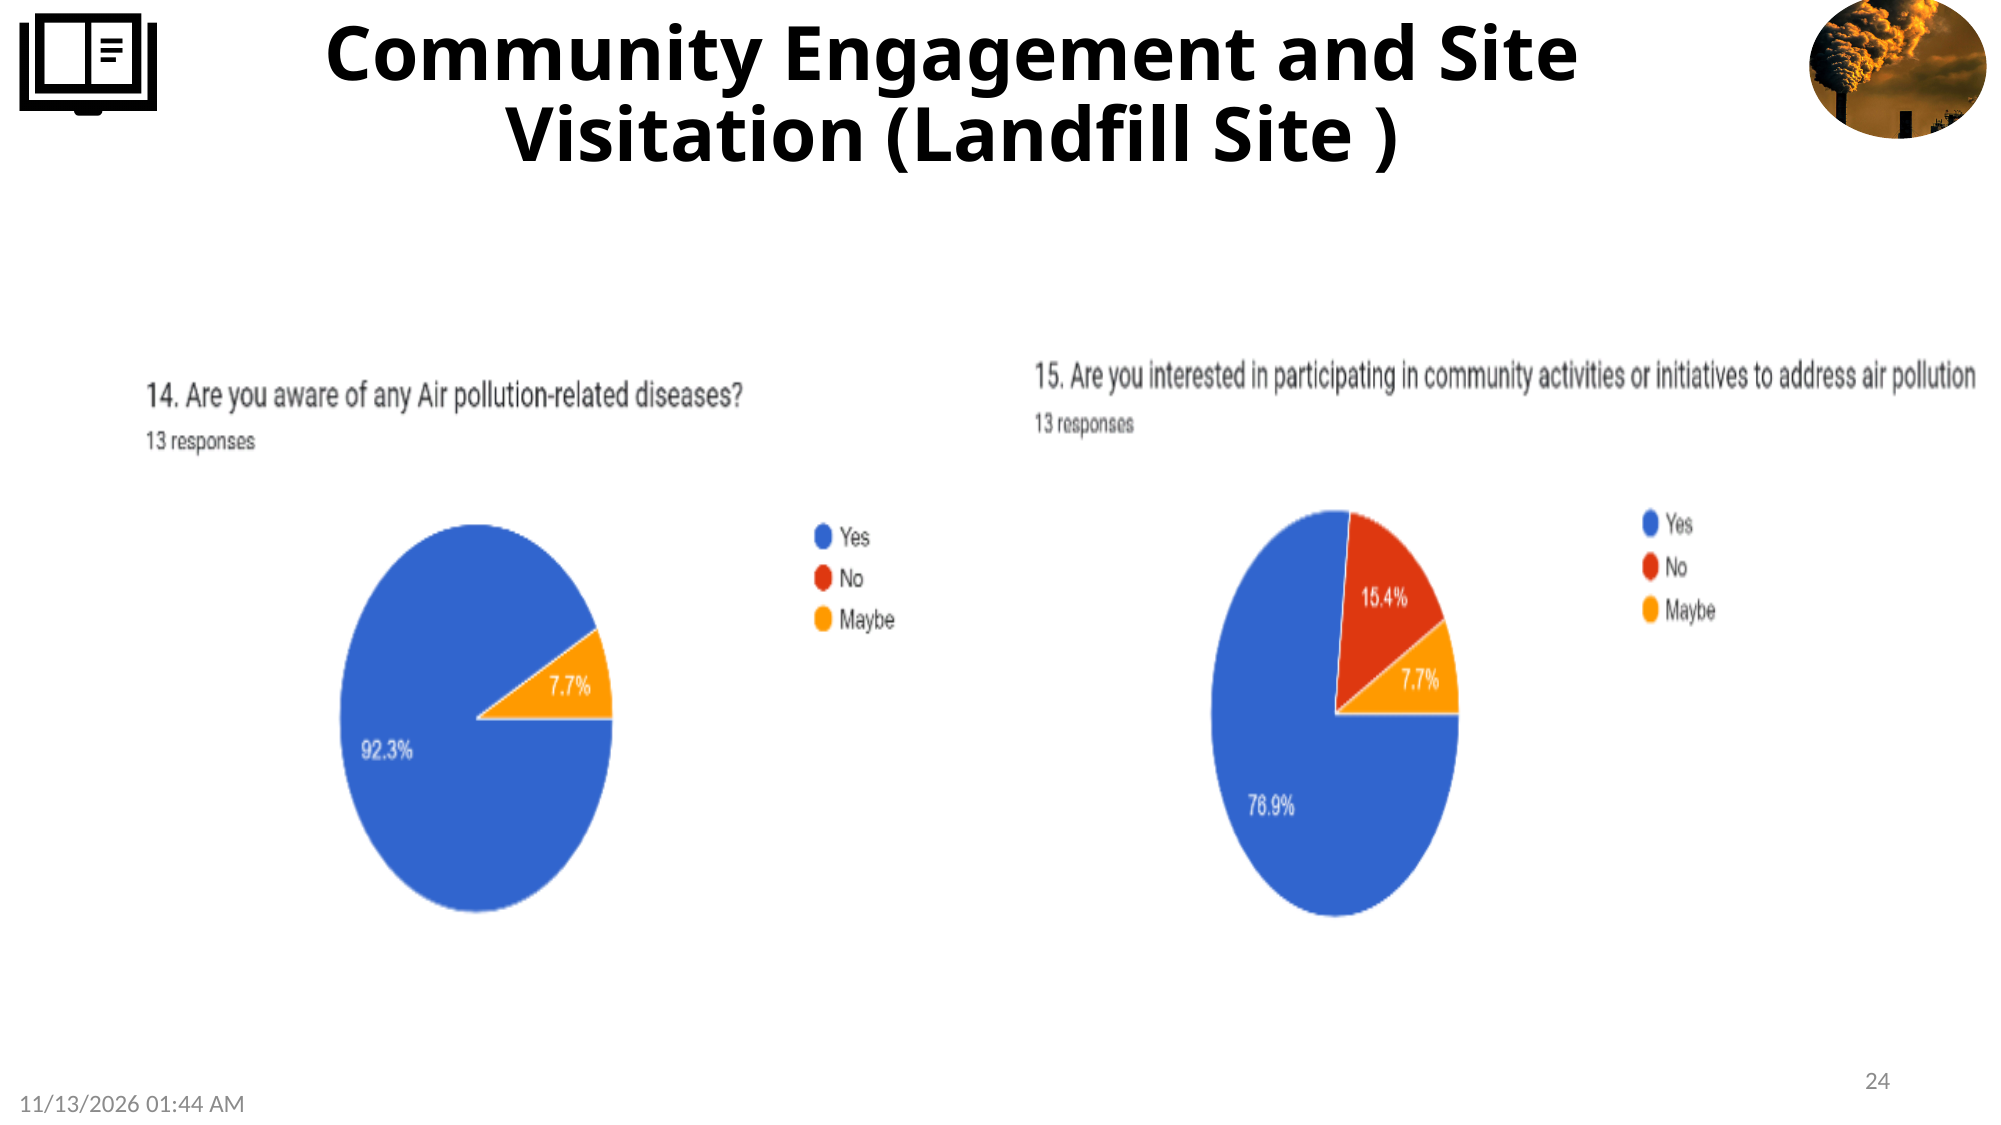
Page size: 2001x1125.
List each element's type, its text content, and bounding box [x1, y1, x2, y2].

title Community Engagement and Site Visitation (Landfill Site ) [228, 21, 1677, 172]
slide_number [3, 1072, 454, 1125]
picture [12, 0, 163, 139]
picture [1809, 0, 1987, 139]
picture [1029, 308, 1987, 967]
slide_number 24 [1455, 1049, 1906, 1110]
picture [146, 314, 971, 930]
